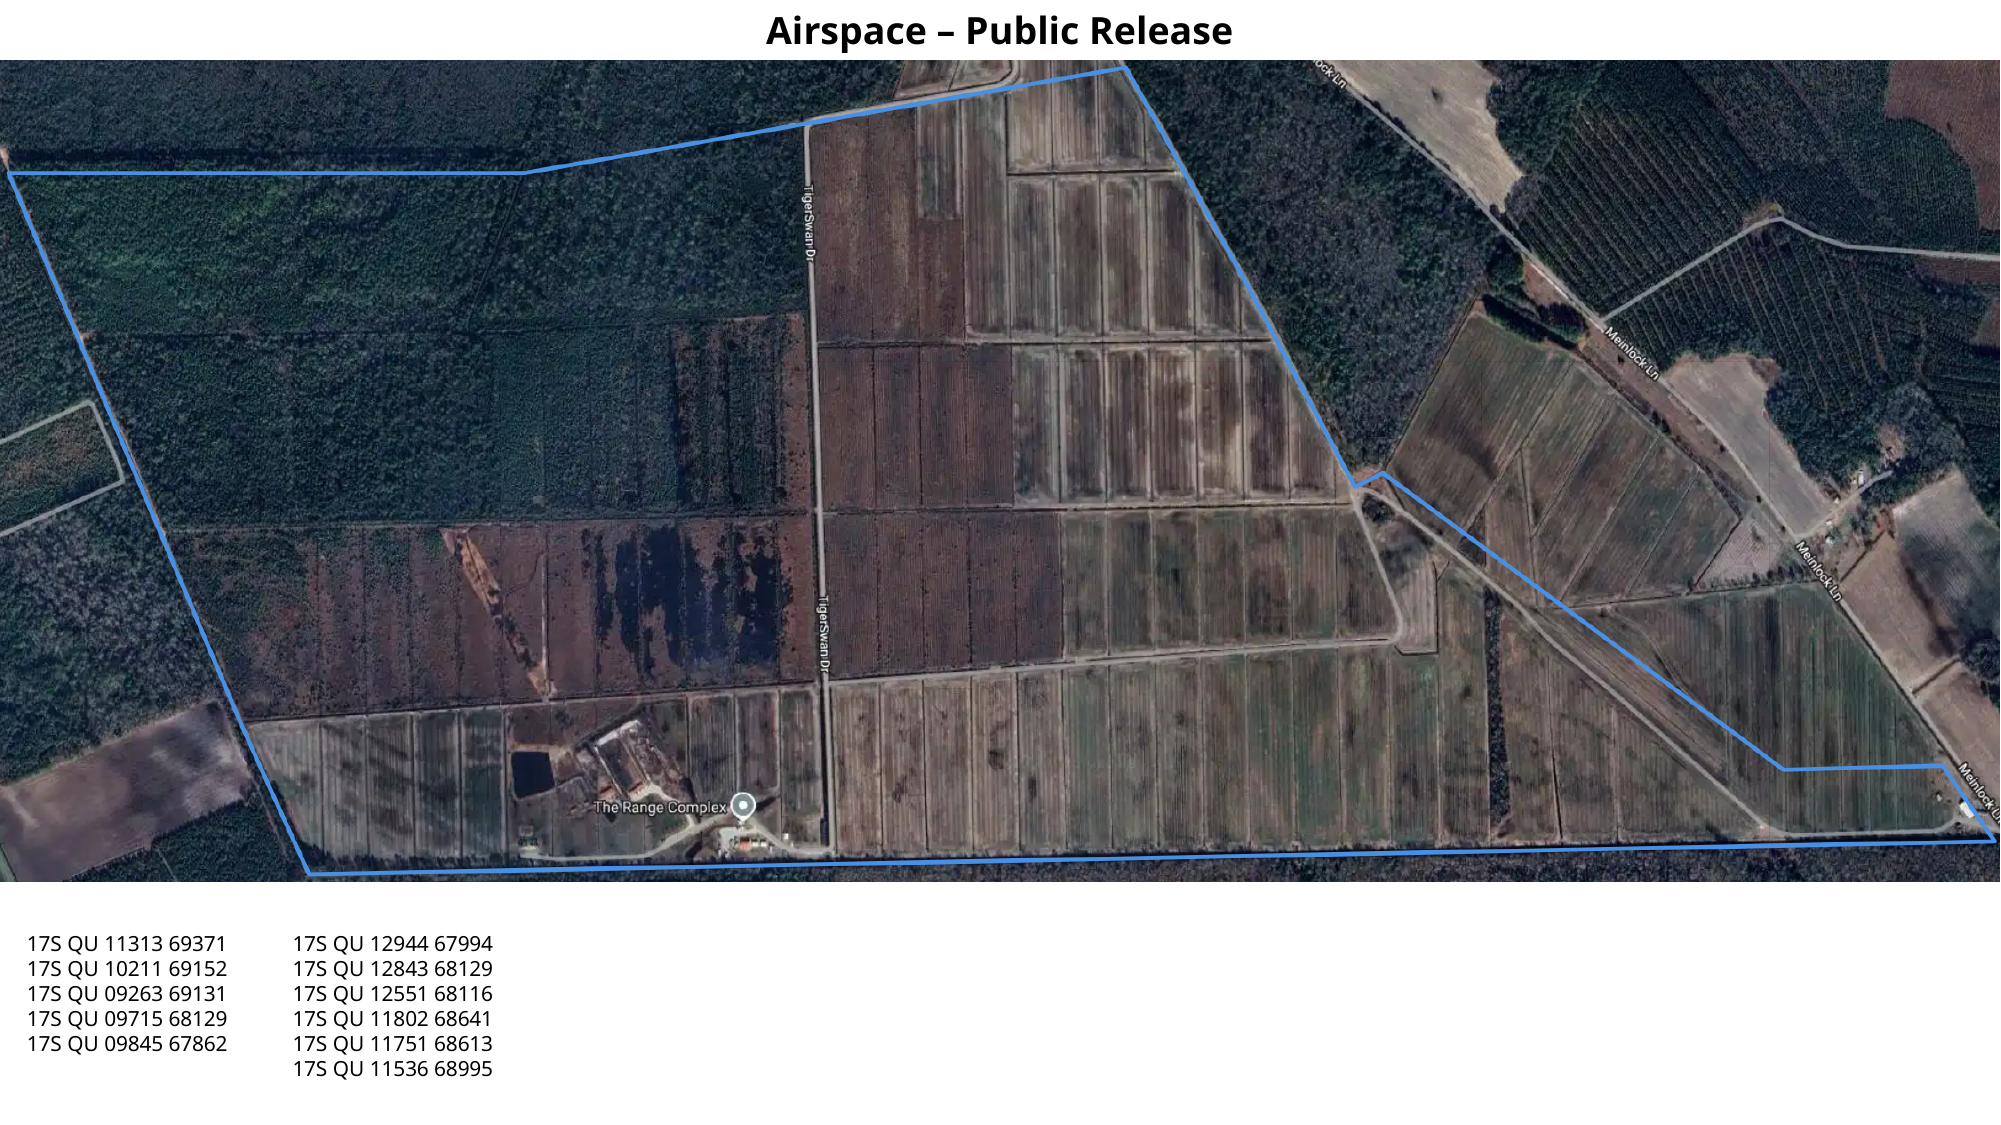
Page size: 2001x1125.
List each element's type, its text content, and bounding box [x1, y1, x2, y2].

text_box 17S QU 12944 67994 17S QU 12843 68129 17S QU 12551 68116 17S QU 11802 68641 17S QU 11751 68613 17S QU 11536 68995 [277, 922, 544, 1088]
text_box Airspace – Public Release [0, 0, 2000, 59]
picture [0, 59, 2000, 882]
text_box 17S QU 11313 69371 17S QU 10211 69152 17S QU 09263 69131 17S QU 09715 68129 17S QU 09845 67862 [12, 923, 277, 1063]
